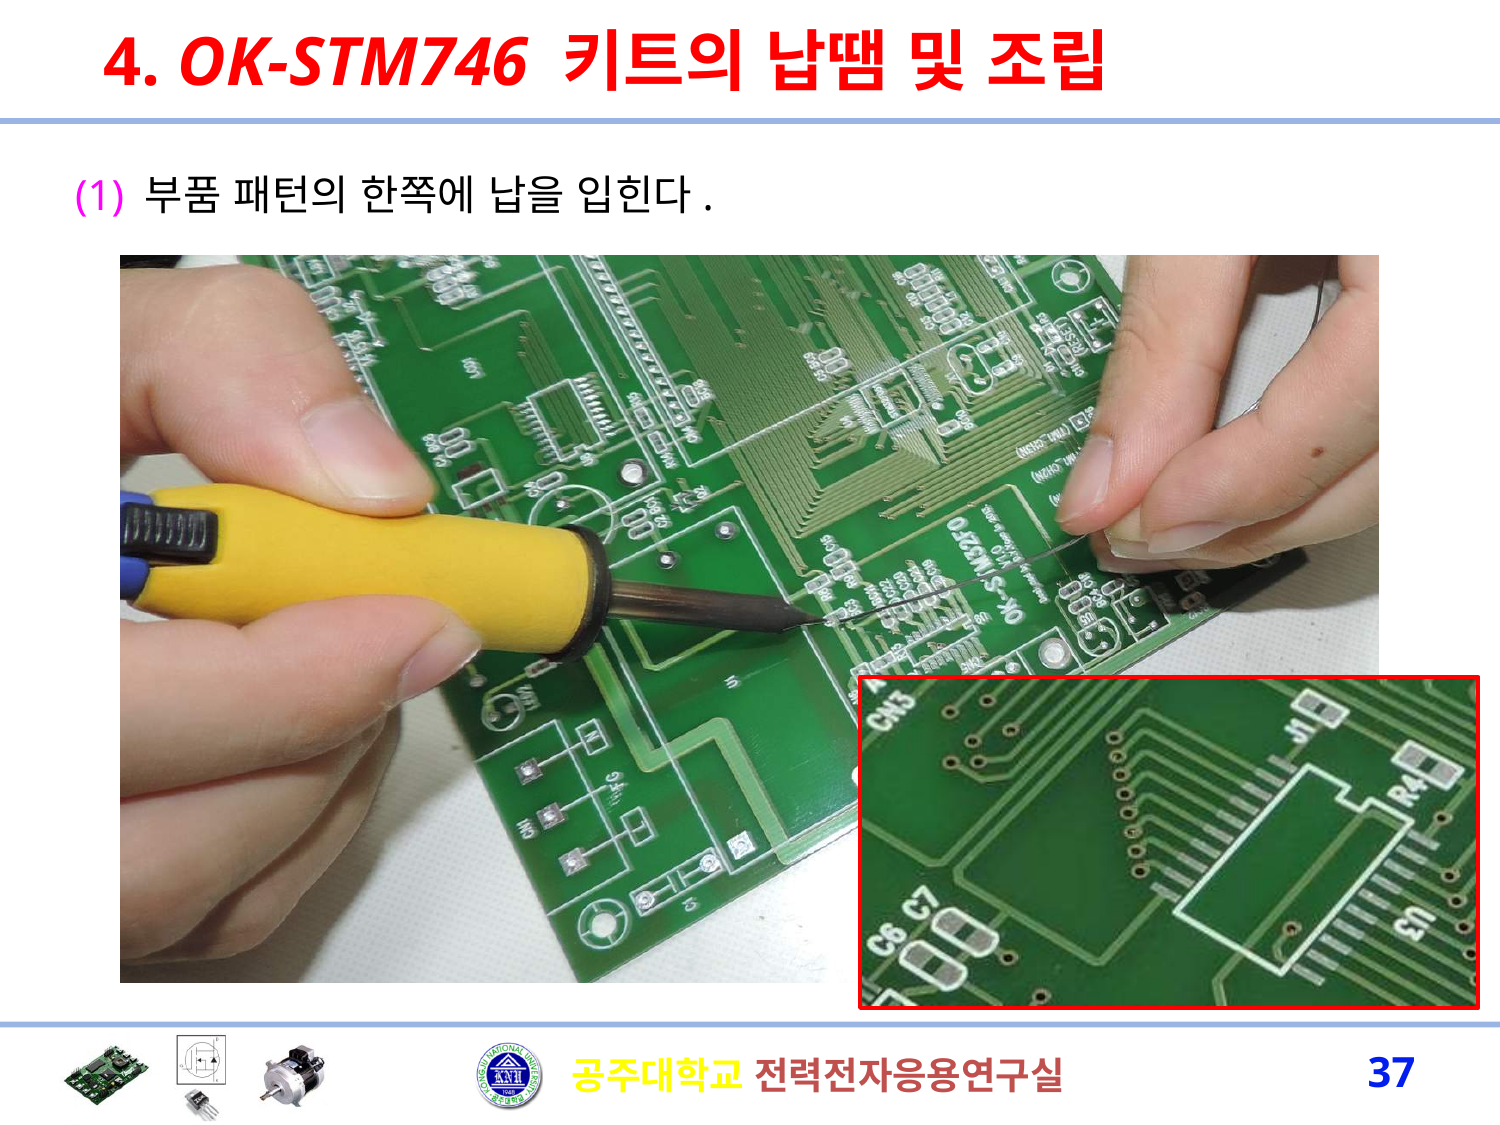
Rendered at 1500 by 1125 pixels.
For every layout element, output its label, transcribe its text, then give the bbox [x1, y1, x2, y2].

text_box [472, 1039, 1106, 1111]
picture [58, 1033, 329, 1123]
text_box (1) 부품 패턴의 한쪽에 납을 입힌다. [60, 161, 1397, 226]
slide_number 37 [1269, 1039, 1431, 1111]
text_box [0, 116, 1500, 126]
picture [120, 255, 1477, 1006]
text_box [0, 1019, 1500, 1030]
text_box 4. OK-STM746 키트의 납땜 및 조립 [88, 11, 1412, 107]
